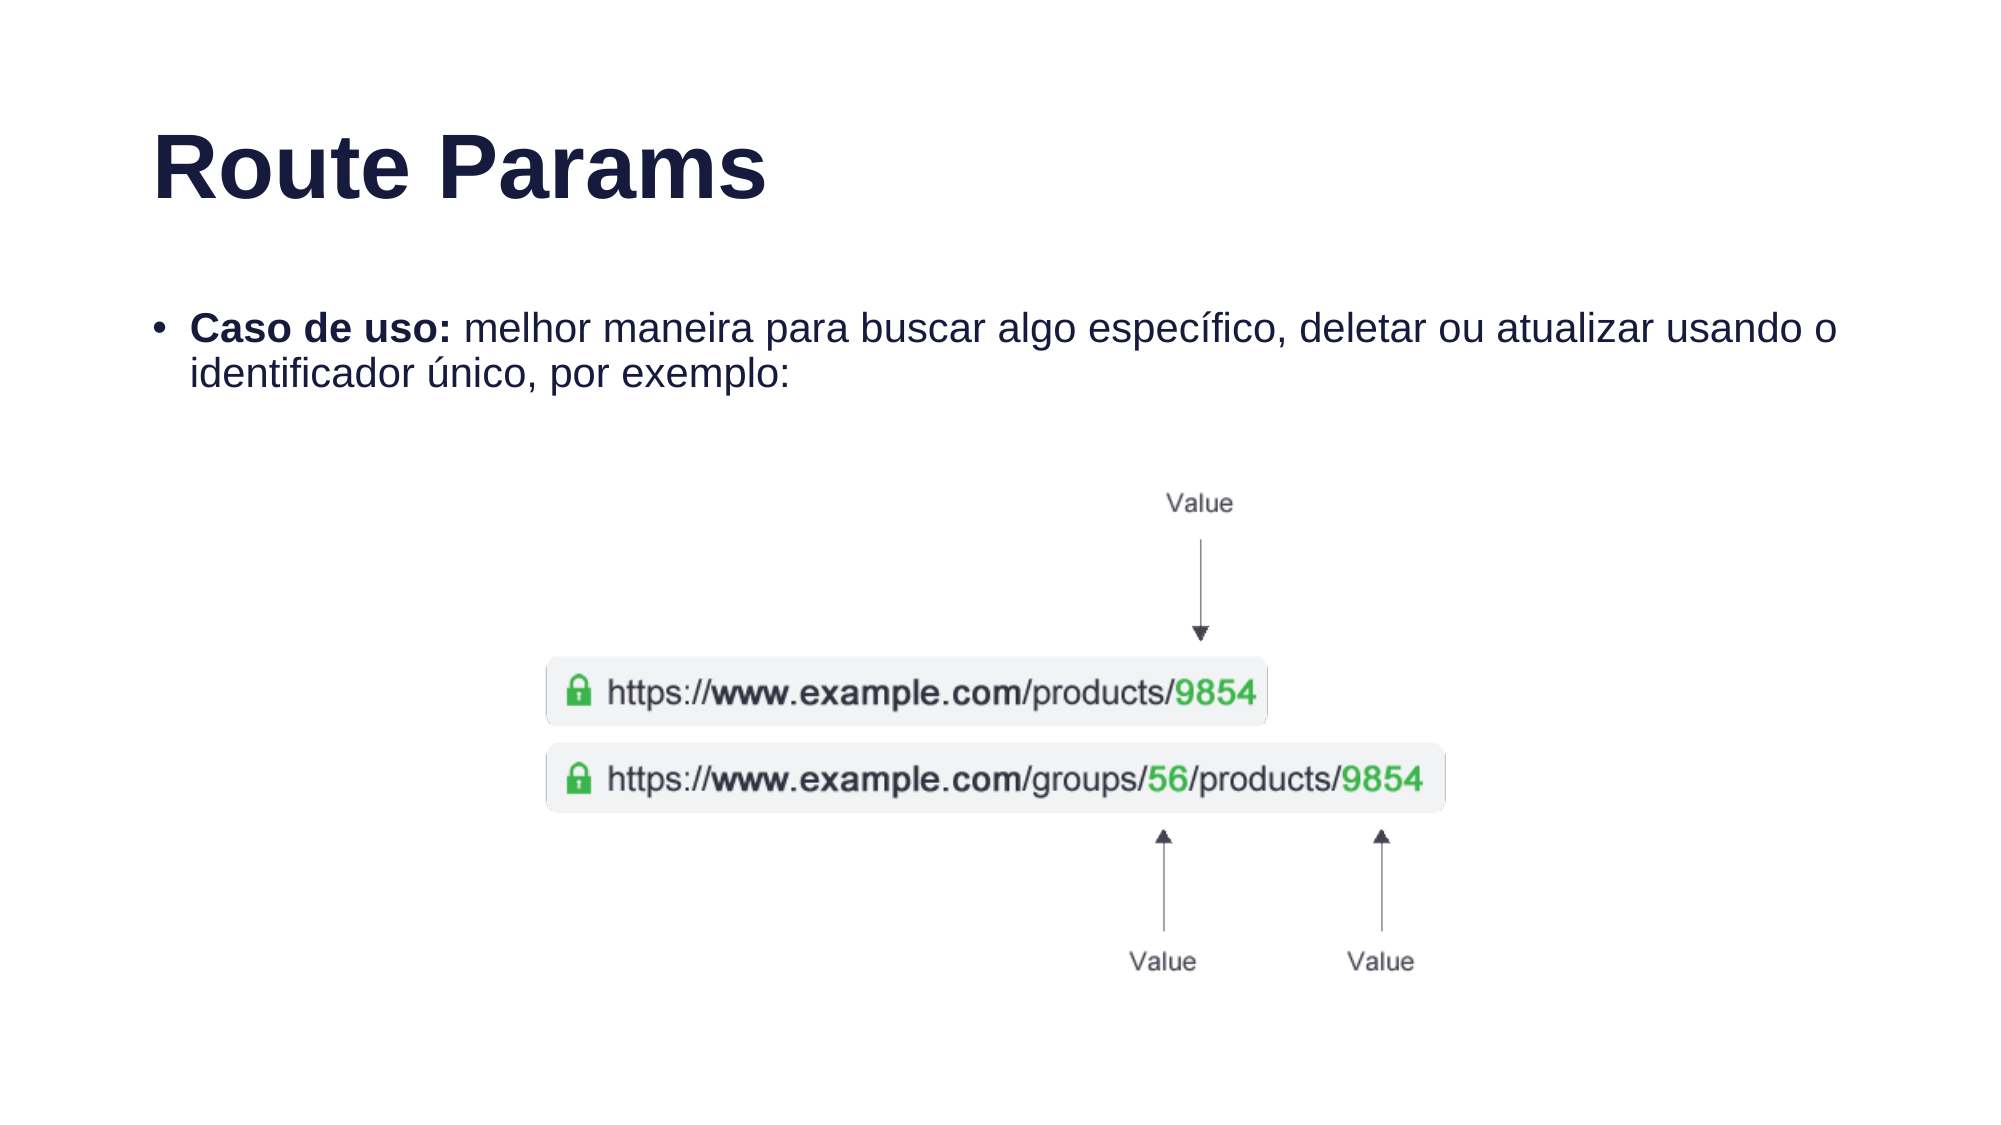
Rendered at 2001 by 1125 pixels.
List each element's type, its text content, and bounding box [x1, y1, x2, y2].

list Caso de uso: melhor maneira para buscar algo específico, deletar ou atualizar usando o identificador único, por exemplo: [137, 299, 1863, 1014]
title Route Params [137, 59, 1863, 278]
picture [524, 440, 1476, 1001]
